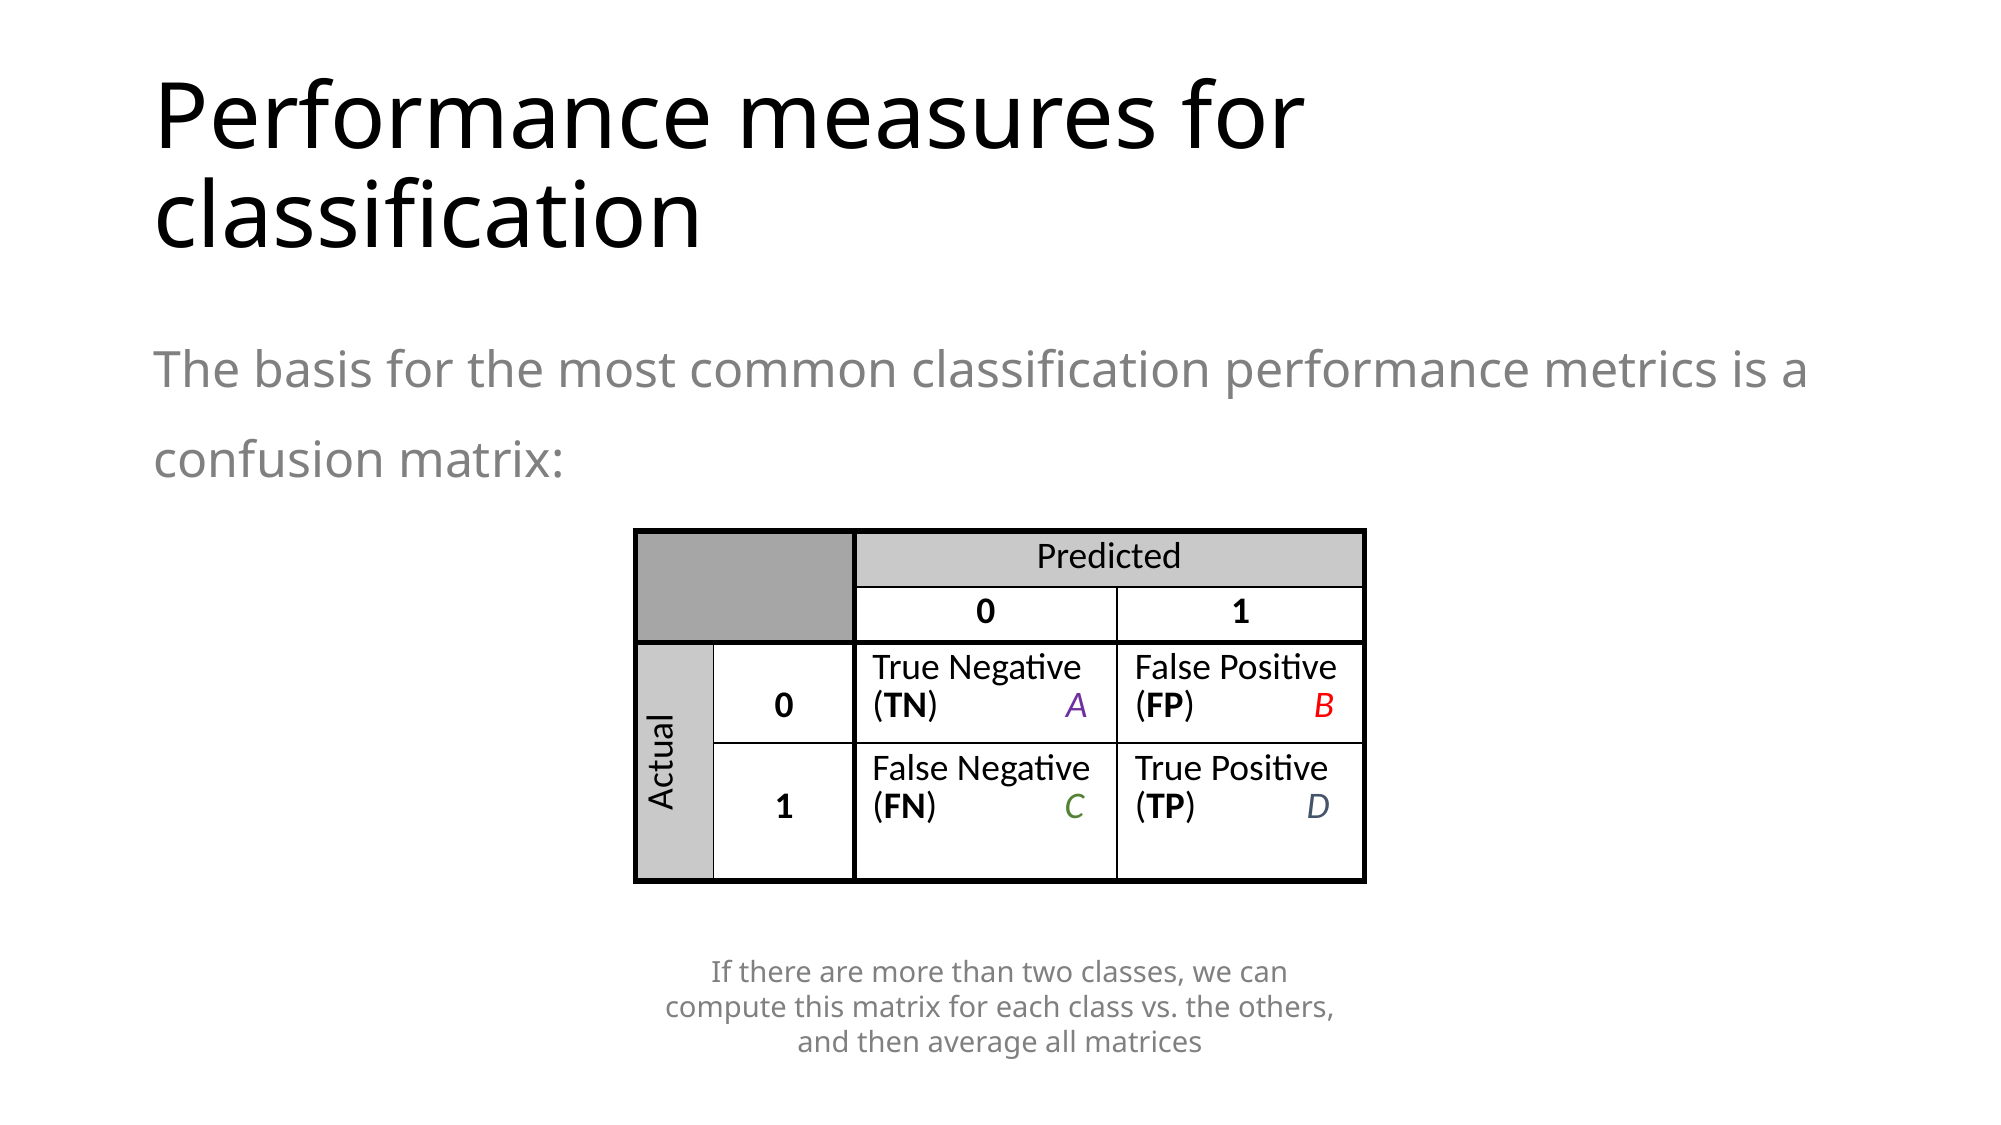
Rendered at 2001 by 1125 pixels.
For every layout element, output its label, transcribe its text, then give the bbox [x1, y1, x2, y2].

table_header [638, 534, 852, 640]
table_cell 0 [714, 645, 852, 742]
table_cell False Negative (FN) C [857, 744, 1116, 878]
table_cell True Negative (TN) A [857, 645, 1116, 742]
table_cell False Positive (FP) B [1118, 645, 1362, 742]
text_box If there are more than two classes, we can compute this matrix for each class vs. the others, and then average all matrices [635, 945, 1365, 1066]
table_cell 1 [714, 744, 852, 878]
table_cell 0 [857, 588, 1116, 640]
table_cell 1 [1118, 588, 1362, 640]
list The basis for the most common classification performance metrics is a confusion matrix: [138, 299, 1864, 1014]
table_header Predicted [857, 534, 1362, 586]
table_cell Actual [638, 645, 713, 878]
table_cell True Positive (TP) D [1118, 744, 1362, 878]
title Performance measures for classification [138, 60, 1864, 278]
